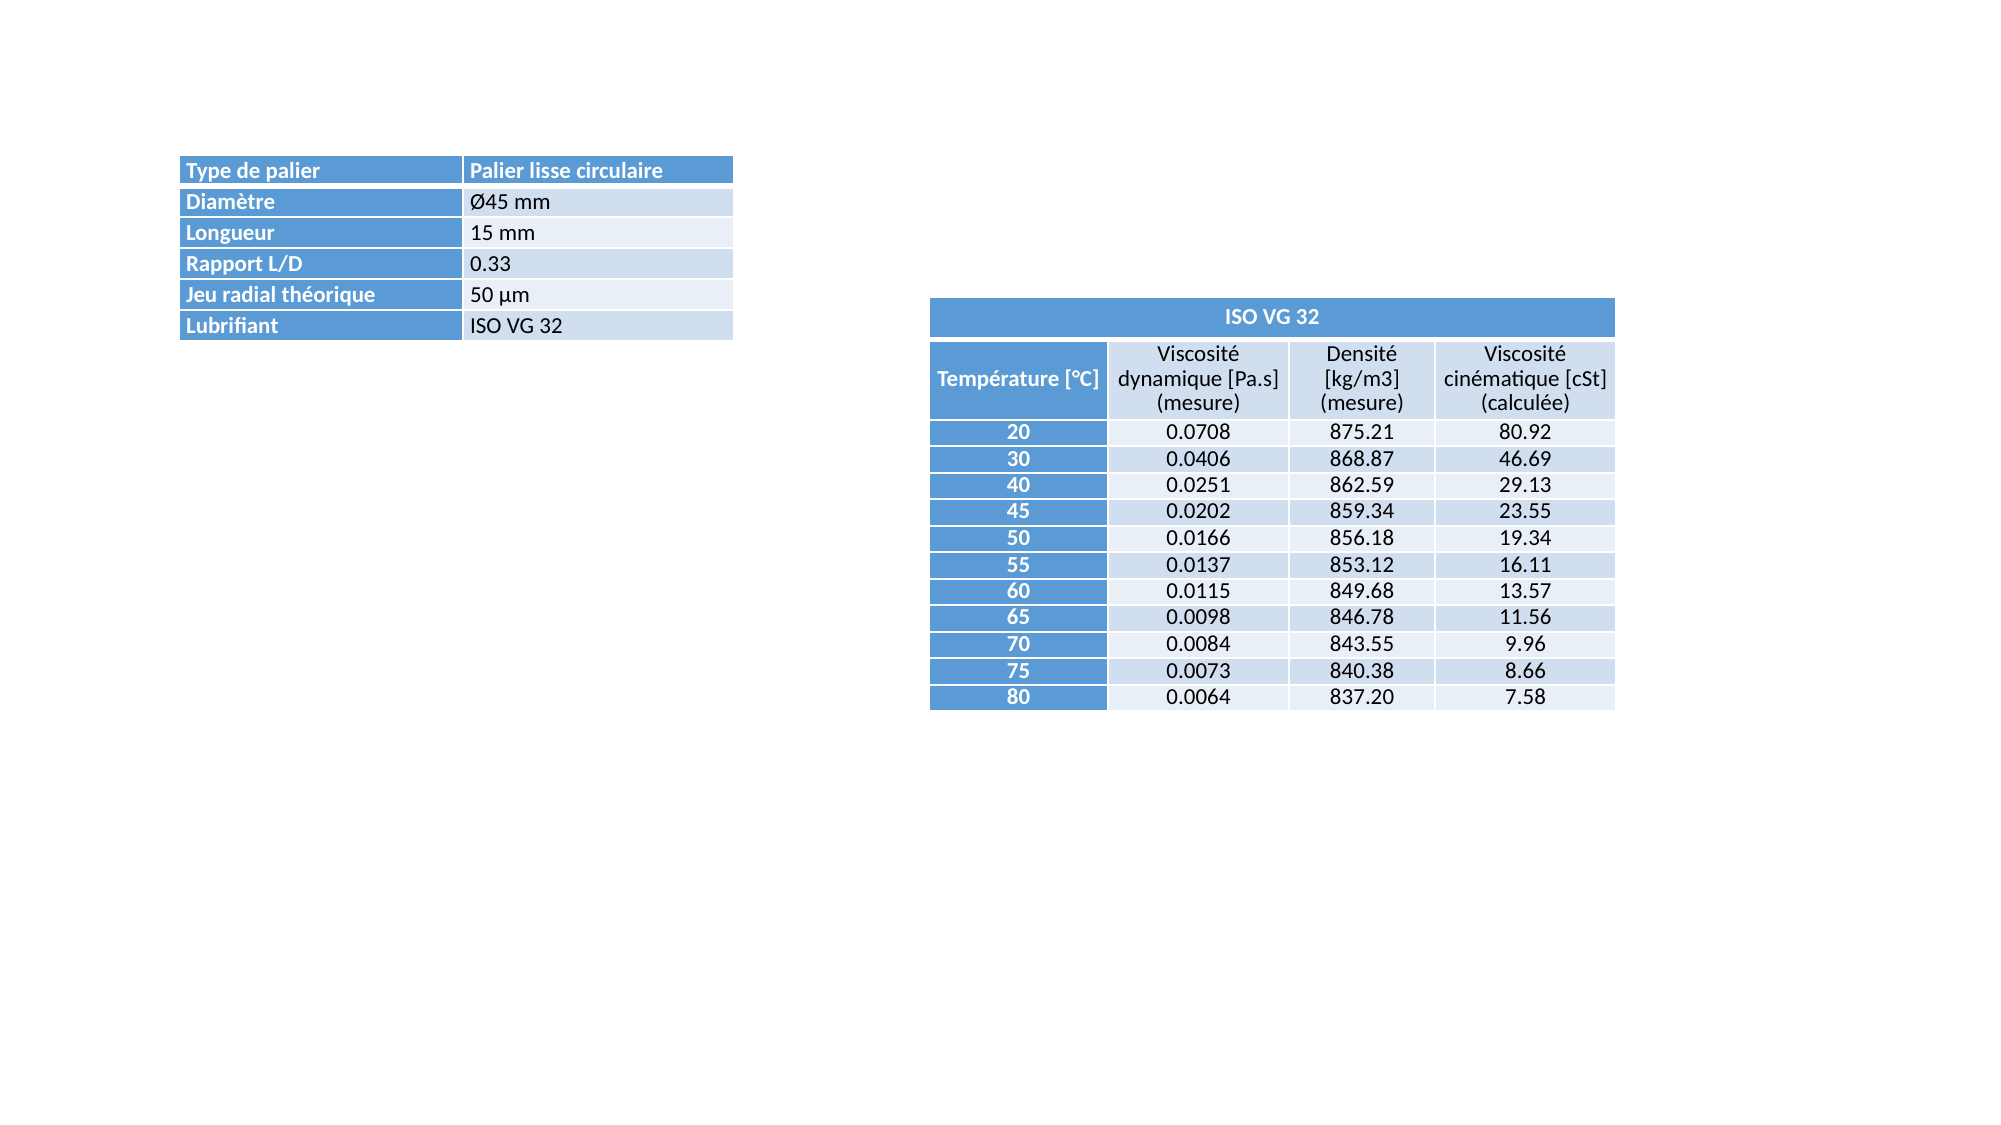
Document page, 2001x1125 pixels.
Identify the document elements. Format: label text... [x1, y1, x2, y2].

table_cell 45 [930, 500, 1107, 525]
table_cell 859.34 [1290, 500, 1434, 525]
table_cell Viscosité dynamique [Pa.s] (mesure) [1109, 342, 1288, 419]
table_cell 0.0251 [1109, 474, 1288, 498]
table_header Type de palier [180, 156, 462, 183]
table_cell 0.0064 [1109, 686, 1288, 710]
table_cell 868.87 [1290, 447, 1434, 472]
table_cell 50 µm [464, 280, 733, 309]
table_cell 50 [930, 527, 1107, 551]
table_cell 40 [930, 474, 1107, 498]
table_cell 19.34 [1436, 527, 1615, 551]
table_cell 843.55 [1290, 633, 1434, 657]
table_cell 0.0137 [1109, 553, 1288, 578]
table_cell 11.56 [1436, 606, 1615, 631]
table_cell 0.0084 [1109, 633, 1288, 657]
table_cell 13.57 [1436, 580, 1615, 604]
table_cell 9.96 [1436, 633, 1615, 657]
table_cell Ø45 mm [464, 189, 733, 216]
table_cell 46.69 [1436, 447, 1615, 472]
table_cell 16.11 [1436, 553, 1615, 578]
table_header Palier lisse circulaire [464, 156, 733, 183]
table_cell 29.13 [1436, 474, 1615, 498]
table_cell 0.0406 [1109, 447, 1288, 472]
table_cell Densité [kg/m3] (mesure) [1290, 342, 1434, 419]
table_cell 862.59 [1290, 474, 1434, 498]
table_cell 65 [930, 606, 1107, 631]
table_cell 30 [930, 447, 1107, 472]
table_cell 837.20 [1290, 686, 1434, 710]
table_cell 846.78 [1290, 606, 1434, 631]
table_header ISO VG 32 [930, 298, 1615, 337]
table_cell 849.68 [1290, 580, 1434, 604]
table_cell 20 [930, 421, 1107, 445]
table_cell 80 [930, 686, 1107, 710]
table_cell 0.0202 [1109, 500, 1288, 525]
table_cell Jeu radial théorique [180, 280, 462, 309]
table_cell 75 [930, 659, 1107, 684]
table_cell 853.12 [1290, 553, 1434, 578]
table_cell 70 [930, 633, 1107, 657]
table_cell 0.0166 [1109, 527, 1288, 551]
table_cell Lubrifiant [180, 311, 462, 340]
table_cell Viscosité cinématique [cSt] (calculée) [1436, 342, 1615, 419]
table_cell Diamètre [180, 189, 462, 216]
table_cell 0.0073 [1109, 659, 1288, 684]
table_cell 0.33 [464, 249, 733, 278]
table_cell 8.66 [1436, 659, 1615, 684]
table_cell Température [°C] [930, 342, 1107, 419]
table_cell 60 [930, 580, 1107, 604]
table_cell Longueur [180, 218, 462, 247]
table_cell 0.0115 [1109, 580, 1288, 604]
table_cell 875.21 [1290, 421, 1434, 445]
table_cell 55 [930, 553, 1107, 578]
table_cell 0.0708 [1109, 421, 1288, 445]
table_cell 840.38 [1290, 659, 1434, 684]
table_cell 0.0098 [1109, 606, 1288, 631]
table_cell 856.18 [1290, 527, 1434, 551]
table_cell 7.58 [1436, 686, 1615, 710]
table_cell Rapport L/D [180, 249, 462, 278]
table_cell 80.92 [1436, 421, 1615, 445]
table_cell 23.55 [1436, 500, 1615, 525]
table_cell ISO VG 32 [464, 311, 733, 340]
table_cell 15 mm [464, 218, 733, 247]
